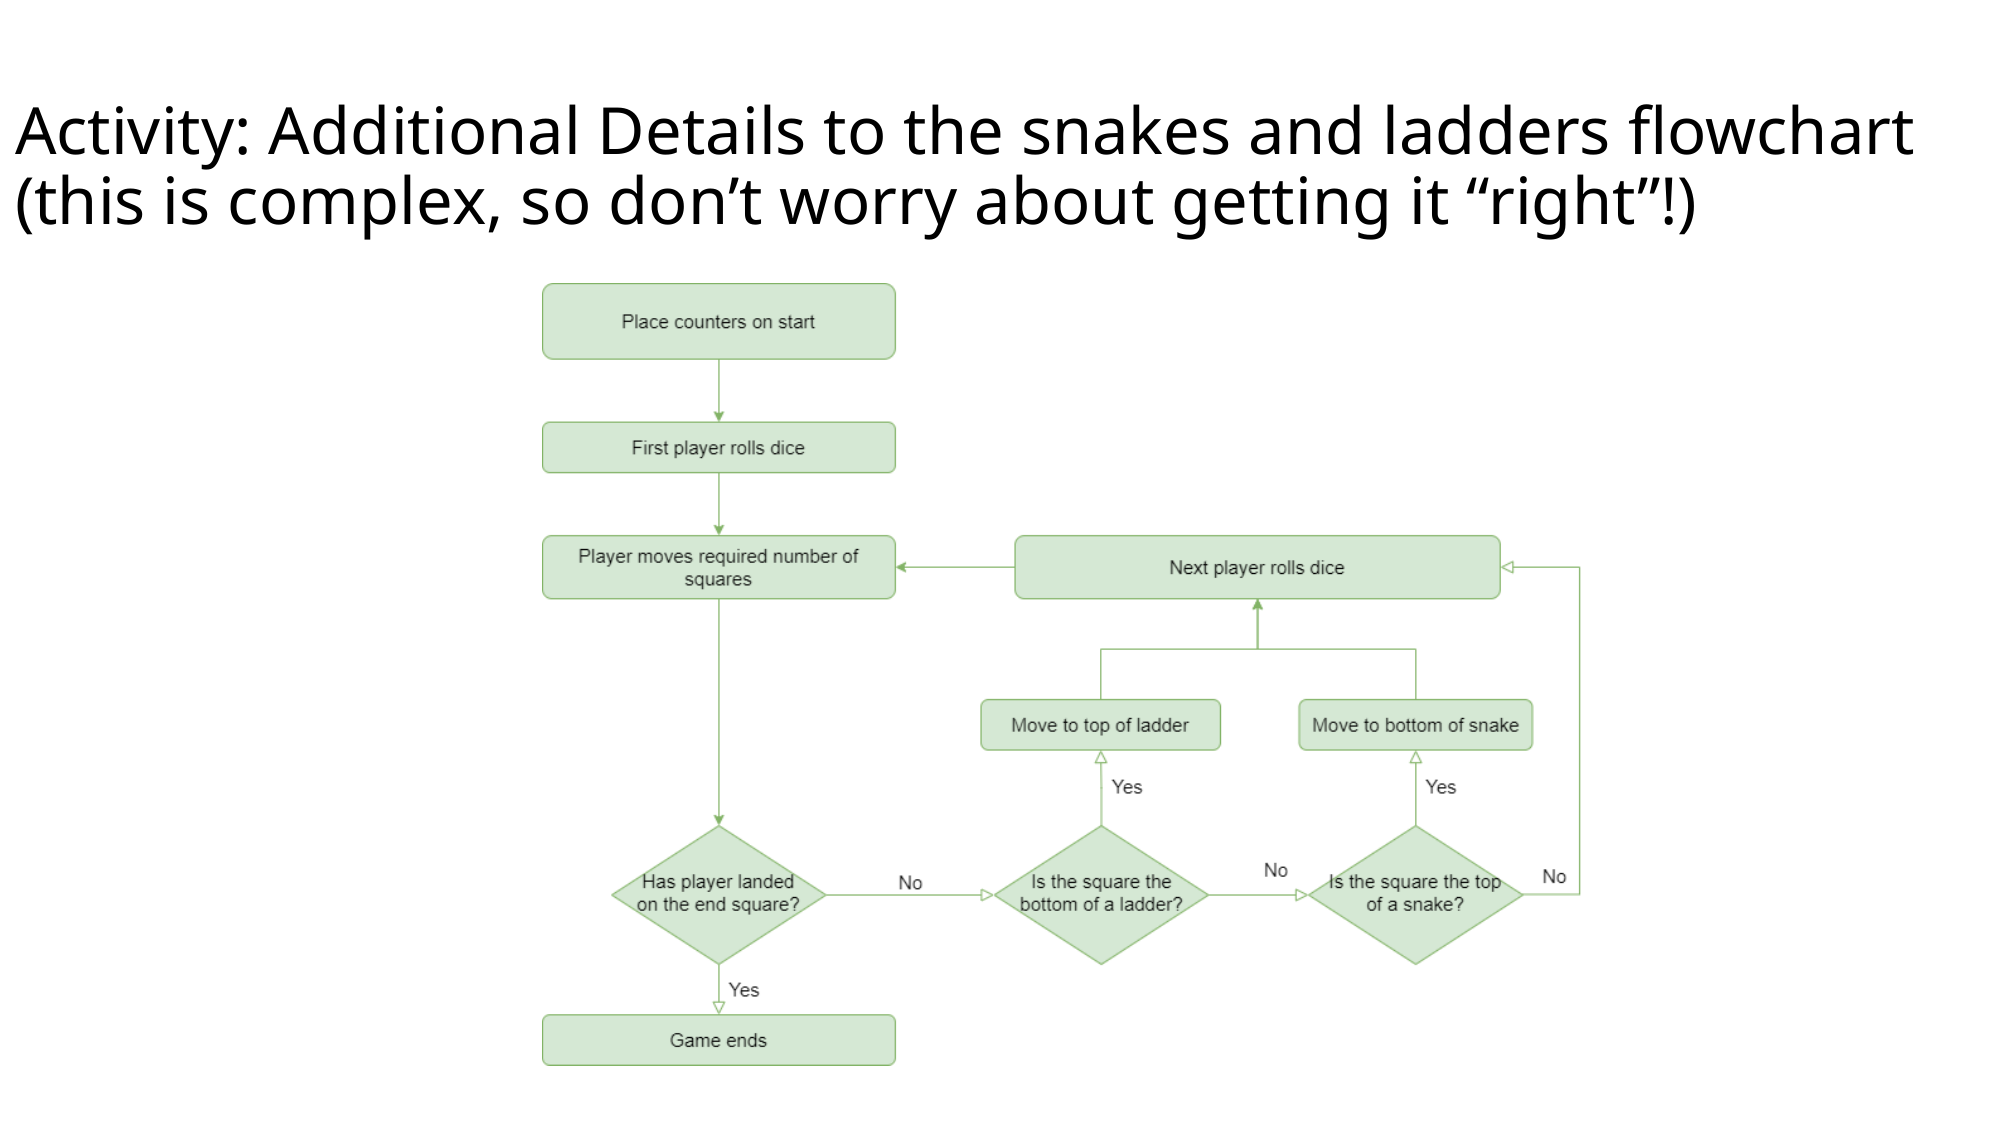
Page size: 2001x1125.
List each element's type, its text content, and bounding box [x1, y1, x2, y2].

picture [542, 283, 1593, 1066]
title Activity: Additional Details to the snakes and ladders flowchart (this is complex, so don’t worry about getting it “right”!) [0, 59, 2000, 278]
